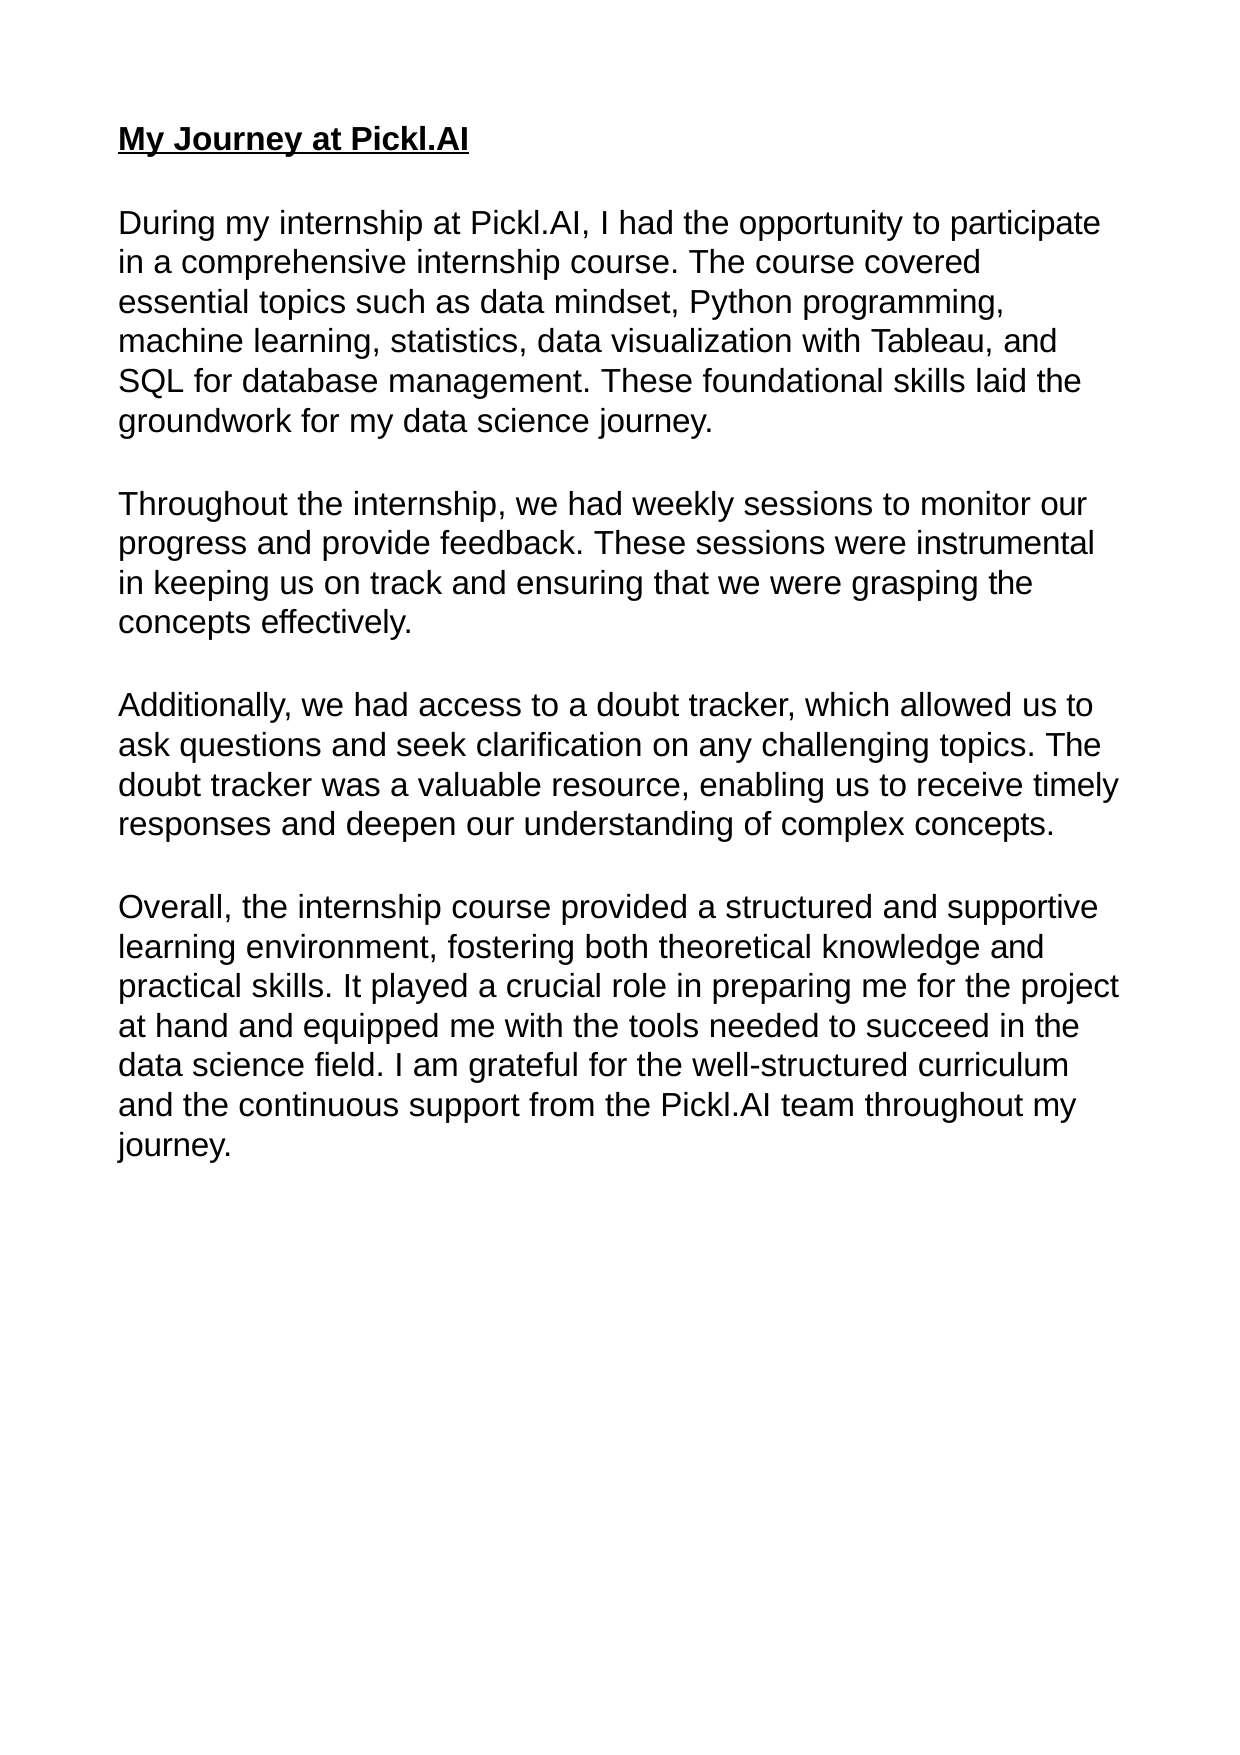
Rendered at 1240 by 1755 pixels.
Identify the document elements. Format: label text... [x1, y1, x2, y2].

text_box My Journey at Pickl.AI During my internship at Pickl.AI, I had the opportunity to participate in a comprehensive internship course. The course covered essential topics such as data mindset, Python programming, machine learning, statistics, data visualization with Tableau, and SQL for database management. These foundational skills laid the groundwork for my data science journey. Throughout the internship, we had weekly sessions to monitor our progress and provide feedback. These sessions were instrumental in keeping us on track and ensuring that we were grasping the concepts effectively. Additionally, we had access to a doubt tracker, which allowed us to ask questions and seek clarification on any challenging topics. The doubt tracker was a valuable resource, enabling us to receive timely responses and deepen our understanding of complex concepts. Overall, the internship course provided a structured and supportive learning environment, fostering both theoretical knowledge and practical skills. It played a crucial role in preparing me for the project at hand and equipped me with the tools needed to succeed in the data science field. I am grateful for the well-structured curriculum and the continuous support from the Pickl.AI team throughout my journey. [115, 114, 1123, 1163]
